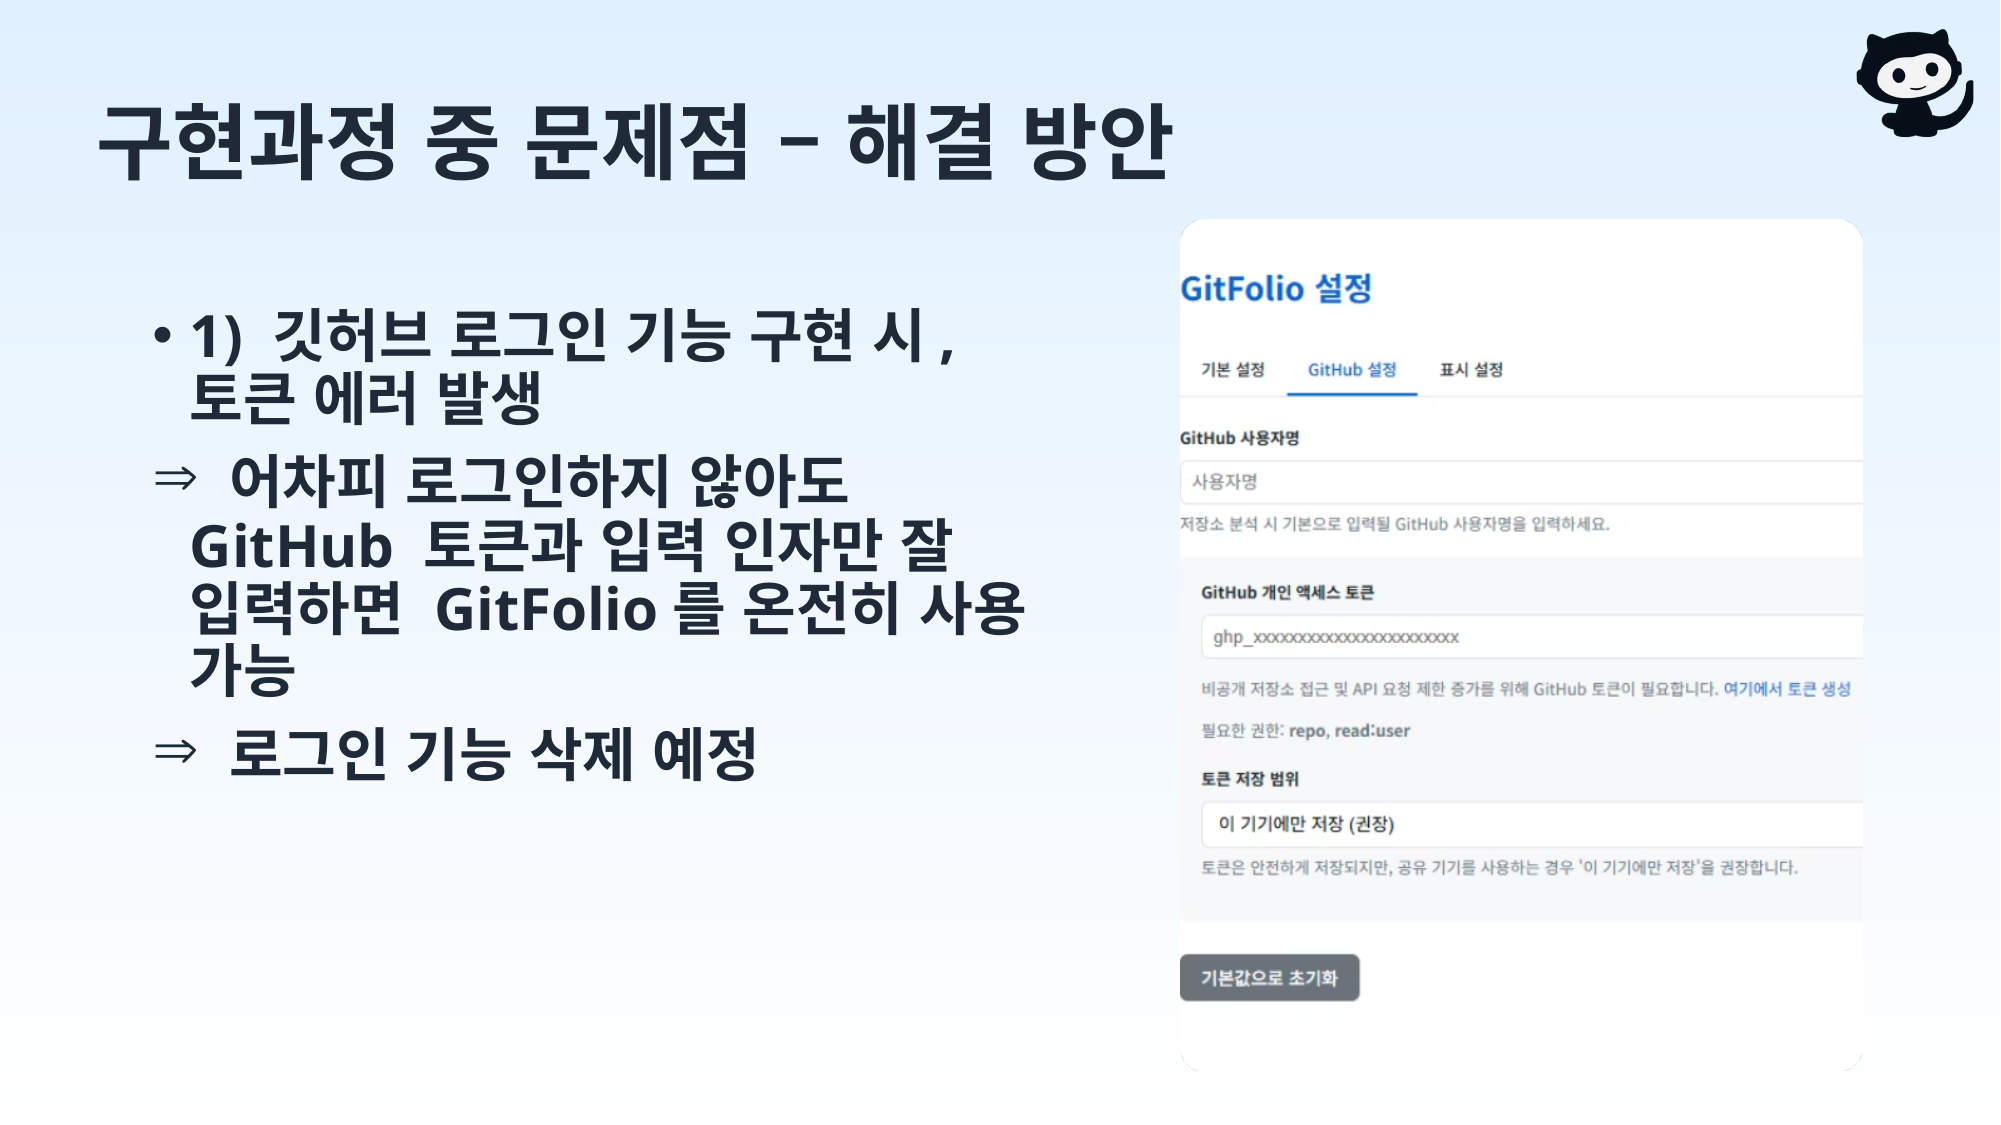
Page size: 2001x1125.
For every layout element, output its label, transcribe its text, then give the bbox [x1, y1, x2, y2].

picture [1843, 22, 1974, 155]
picture [1180, 218, 1864, 1072]
title 구현과정 중 문제점 – 해결 방안 [81, 37, 1806, 256]
list 1) 깃허브 로그인 기능 구현 시, 토큰 에러 발생 어차피 로그인하지 않아도 GitHub 토큰과 입력 인자만 잘 입력하면 GitFolio를 온전히 사용 가능 로그인 기능 삭제 예정 [137, 299, 1089, 1087]
